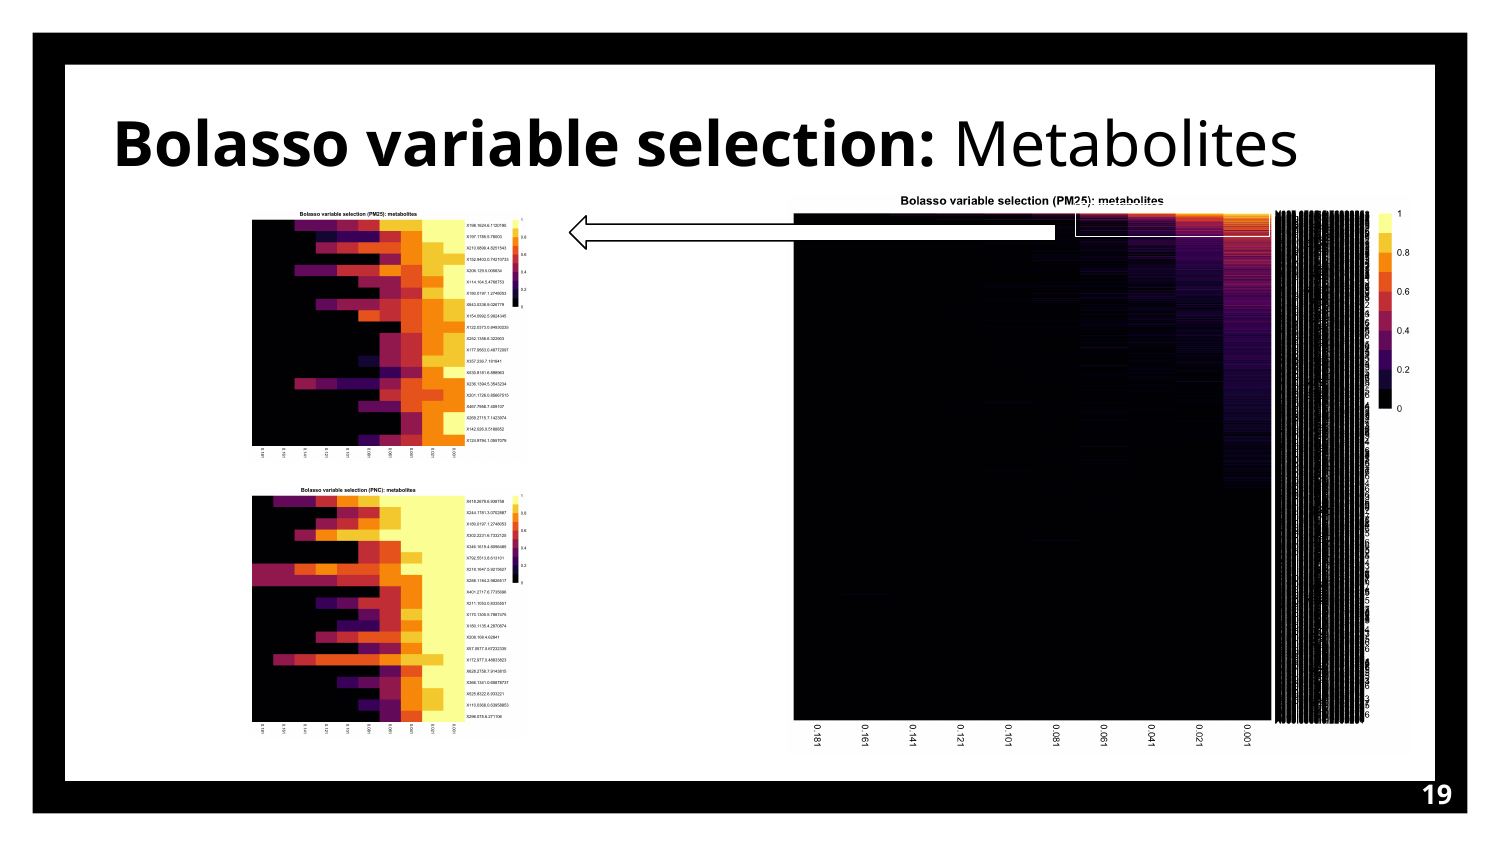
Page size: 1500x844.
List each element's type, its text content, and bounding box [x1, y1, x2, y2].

picture [786, 193, 1411, 756]
slide_number ‹#› [1377, 761, 1468, 827]
title Bolasso variable selection: Metabolites [97, 88, 1393, 250]
picture [248, 487, 527, 738]
picture [248, 211, 527, 462]
text_box [569, 215, 781, 250]
